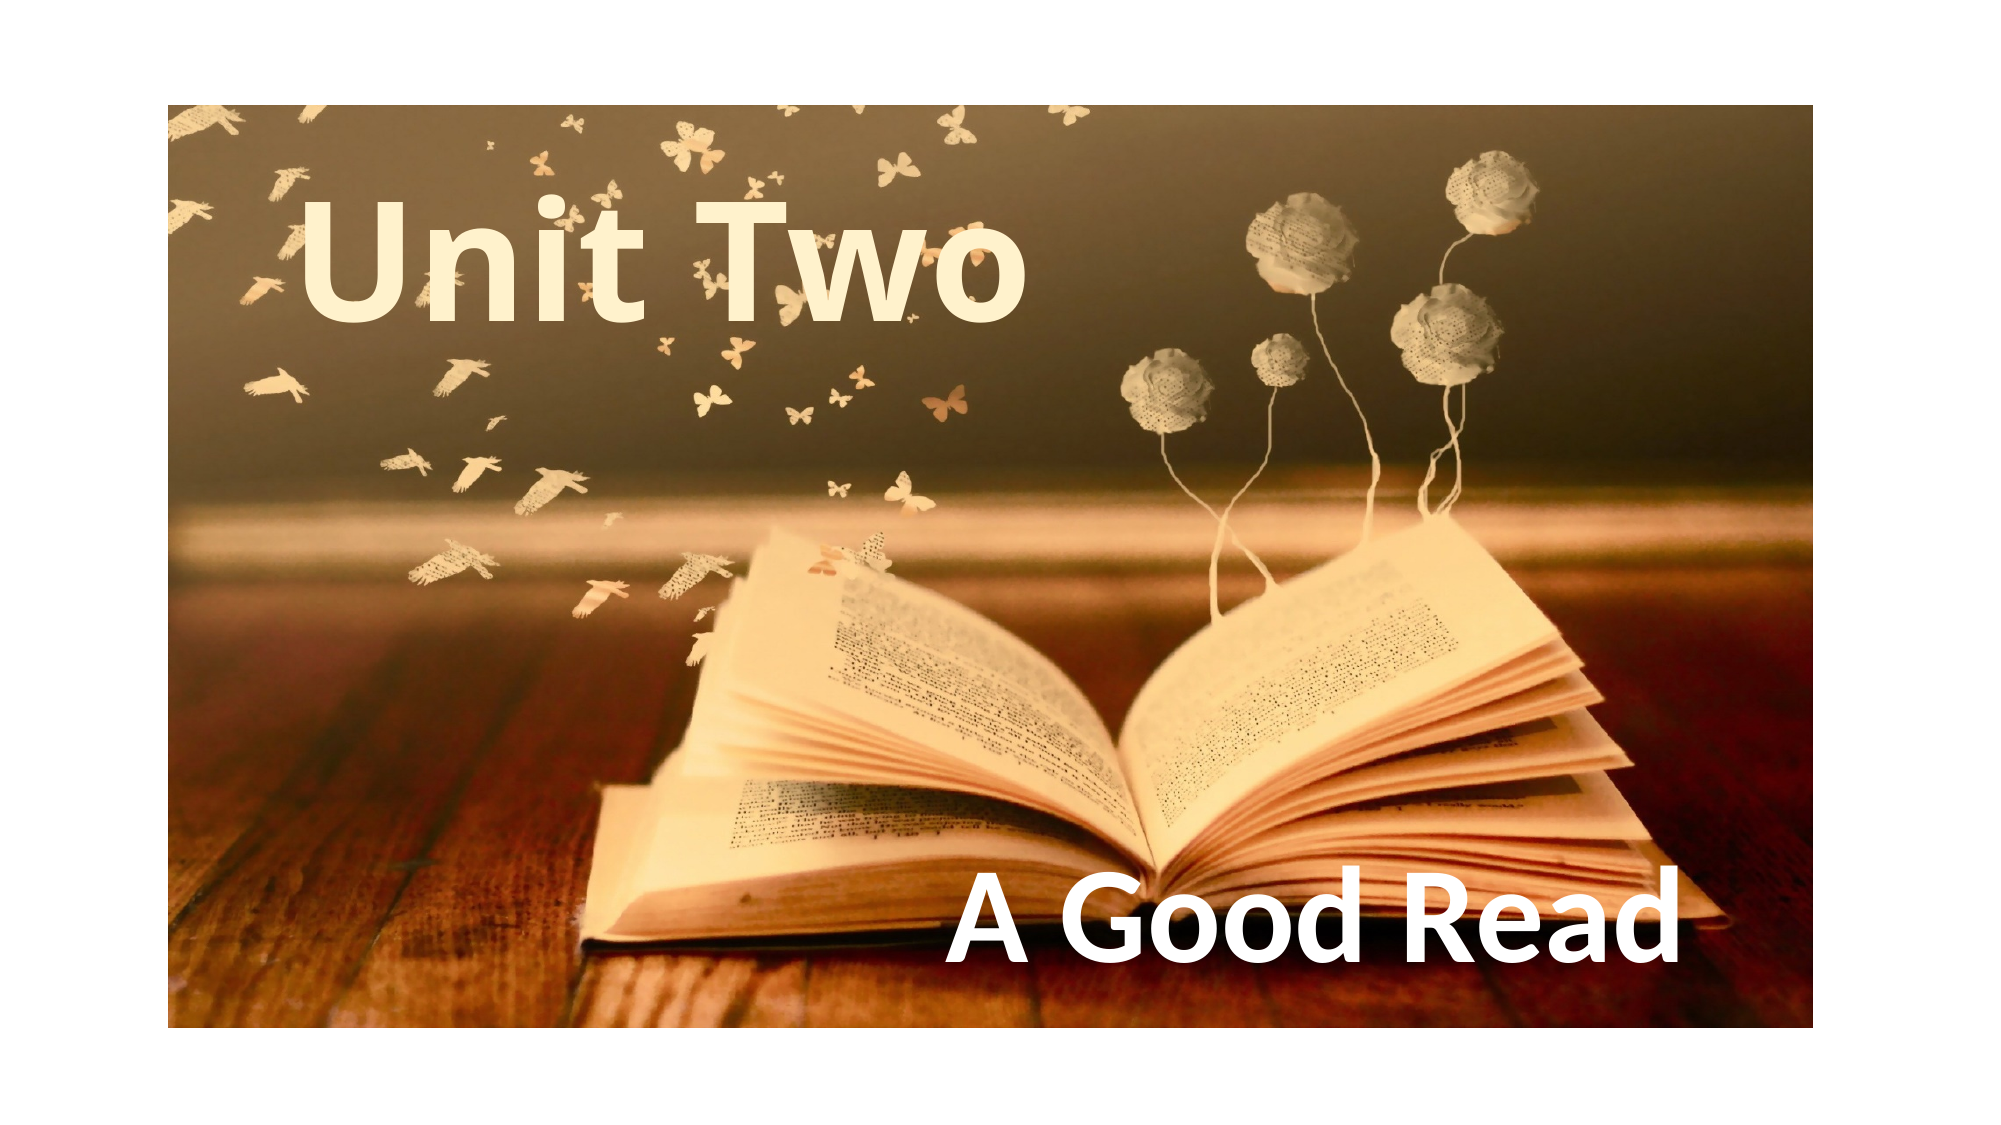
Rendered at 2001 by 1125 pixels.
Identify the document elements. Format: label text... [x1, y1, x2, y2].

subtitle A Good Read [566, 836, 2000, 1109]
picture [168, 105, 1813, 1028]
